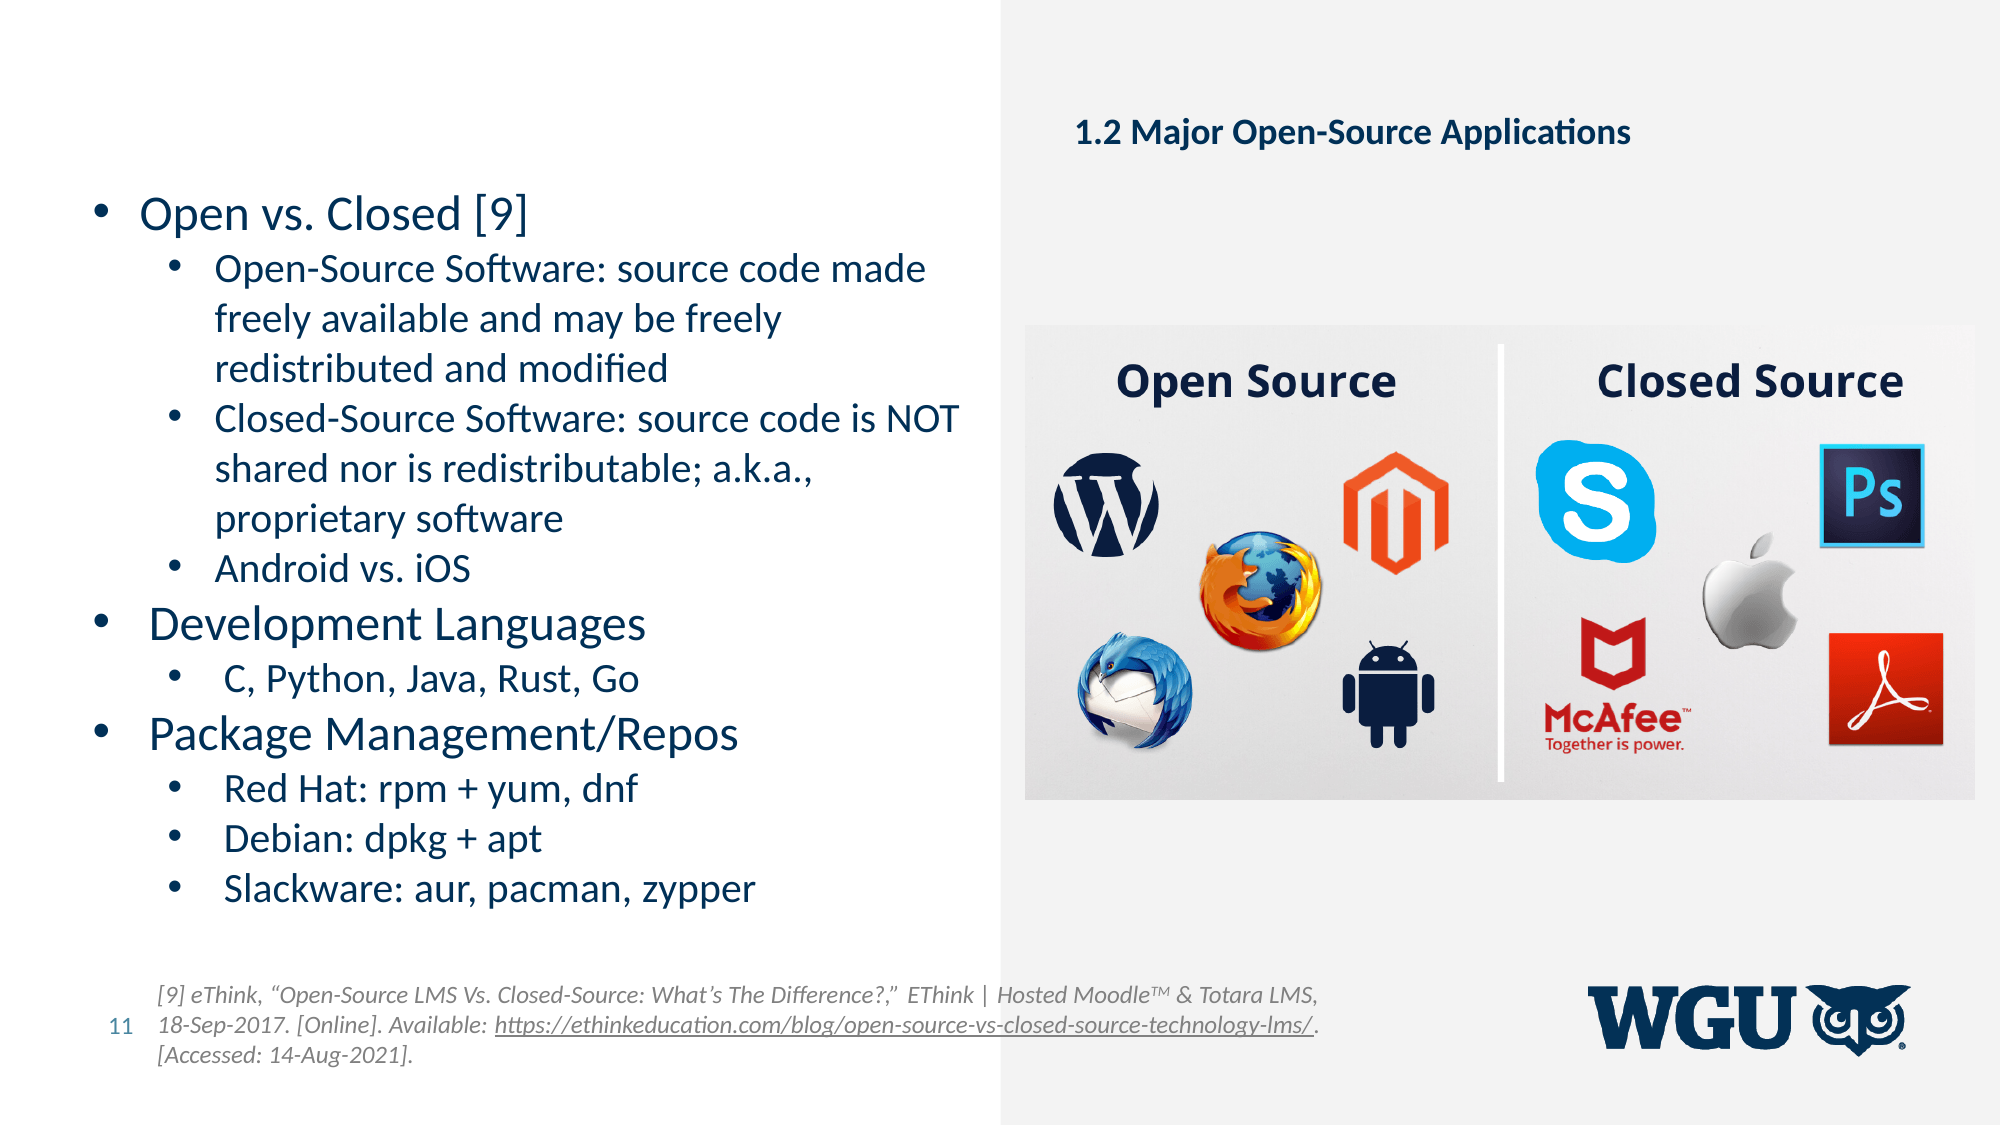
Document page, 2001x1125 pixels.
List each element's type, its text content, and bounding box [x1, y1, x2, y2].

slide_number 11 [93, 994, 142, 1055]
picture [1024, 325, 1975, 800]
picture [1586, 984, 1912, 1057]
text_box Open vs. Closed [9] Open-Source Software: source code made freely available and may be freely redistributed and modified Closed-Source Software: source code is NOT shared nor is redistributable; a.k.a., proprietary software Android vs. iOS Development Languages C, Python, Java, Rust, Go Package Management/Repos Red Hat: rpm + yum, dnf Debian: dpkg + apt Slackware: aur, pacman, zypper [77, 173, 975, 918]
title 1.2 Major Open-Source Applications [1059, 105, 1912, 206]
text_box [9] eThink, “Open-Source LMS Vs. Closed-Source: What’s The Difference?,” EThink | Hosted MoodleTM & Totara LMS, 18-Sep-2017. [Online]. Available: https://ethinkeducation.com/blog/open-source-vs-closed-source-technology-lms/. [Accessed: 14-Aug-2021]. [142, 971, 1358, 1076]
